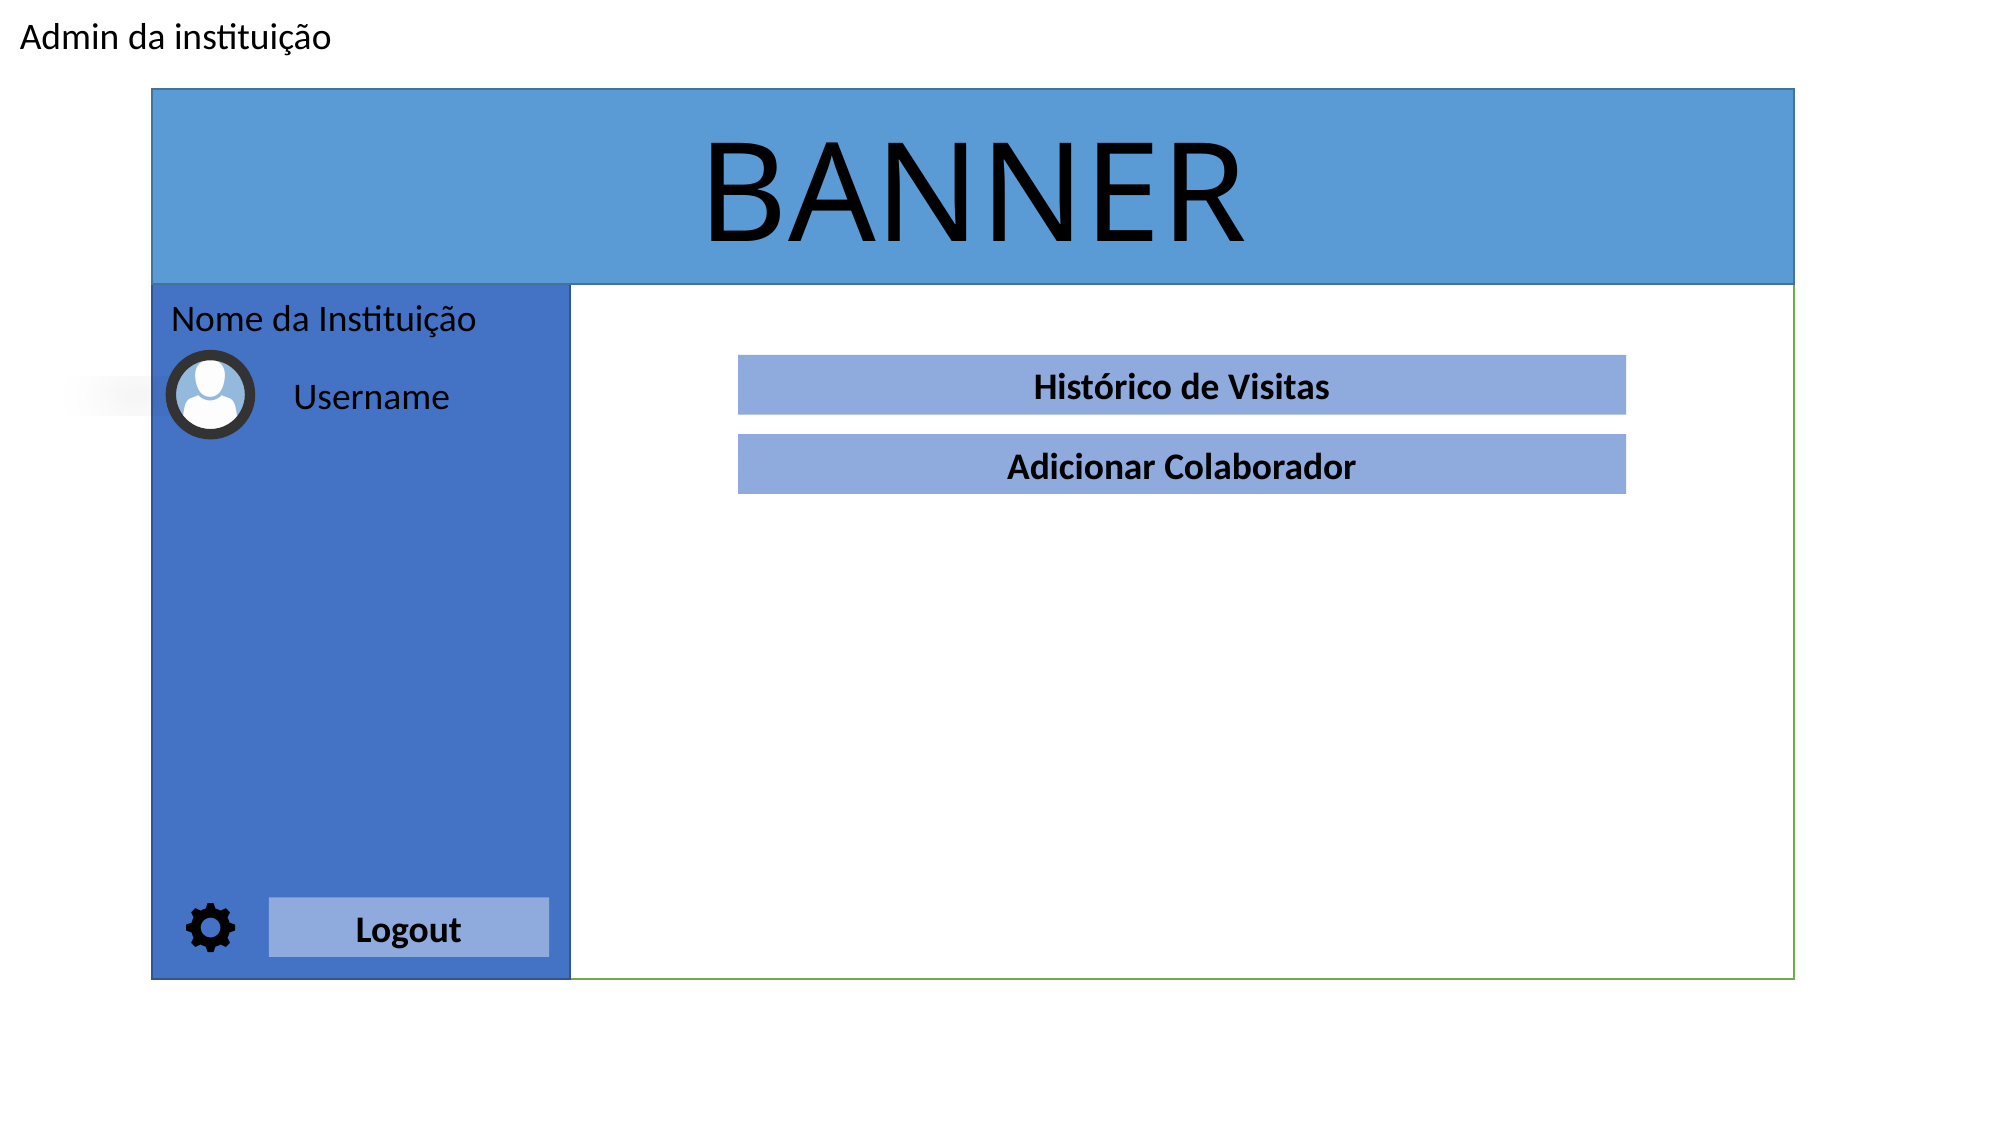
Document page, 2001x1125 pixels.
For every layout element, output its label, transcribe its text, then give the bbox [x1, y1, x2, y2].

text_box Logout [268, 897, 550, 957]
text_box BANNER [622, 96, 1324, 277]
text_box Admin da instituição [5, 4, 657, 65]
text_box Username [278, 364, 524, 425]
picture [180, 897, 241, 958]
text_box Histórico de Visitas [738, 354, 1627, 415]
text_box Adicionar Colaborador [738, 434, 1627, 494]
text_box [571, 285, 1795, 980]
text_box [151, 285, 571, 980]
picture [170, 355, 251, 435]
text_box [151, 88, 1795, 285]
text_box Nome da Instituição [156, 286, 506, 347]
